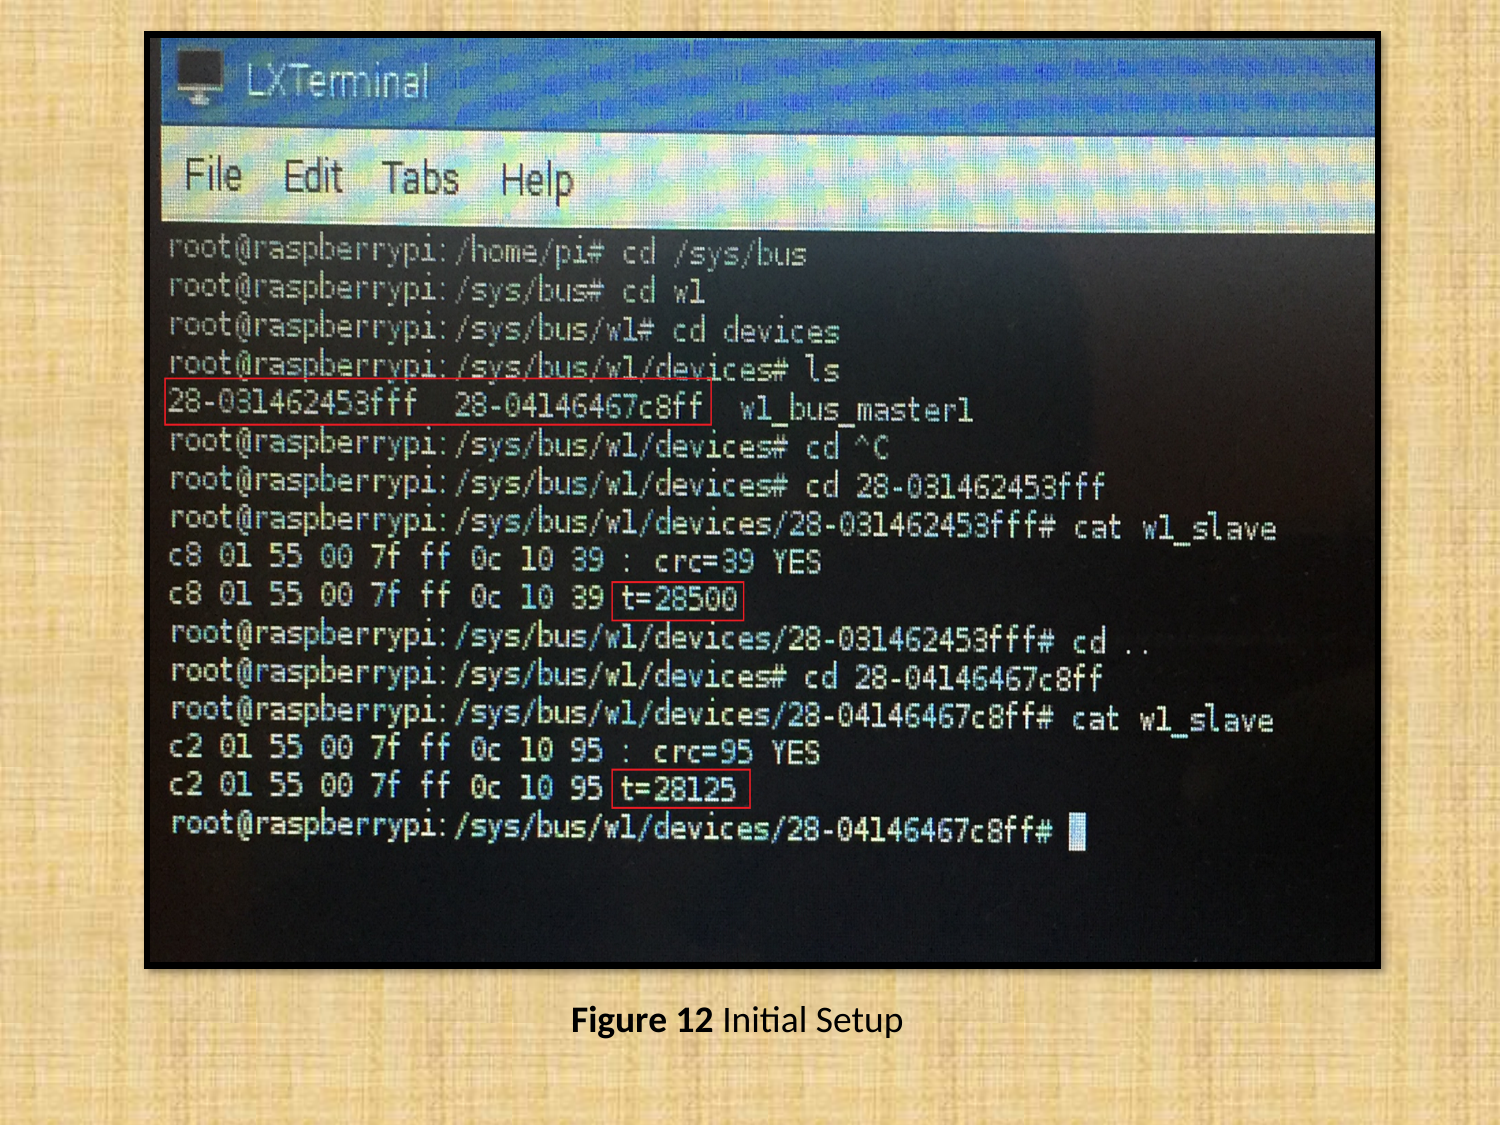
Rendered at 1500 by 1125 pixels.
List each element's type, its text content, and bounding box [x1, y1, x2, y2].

picture [0, 0, 1500, 1125]
text_box Figure 12 Initial Setup [399, 987, 1075, 1048]
